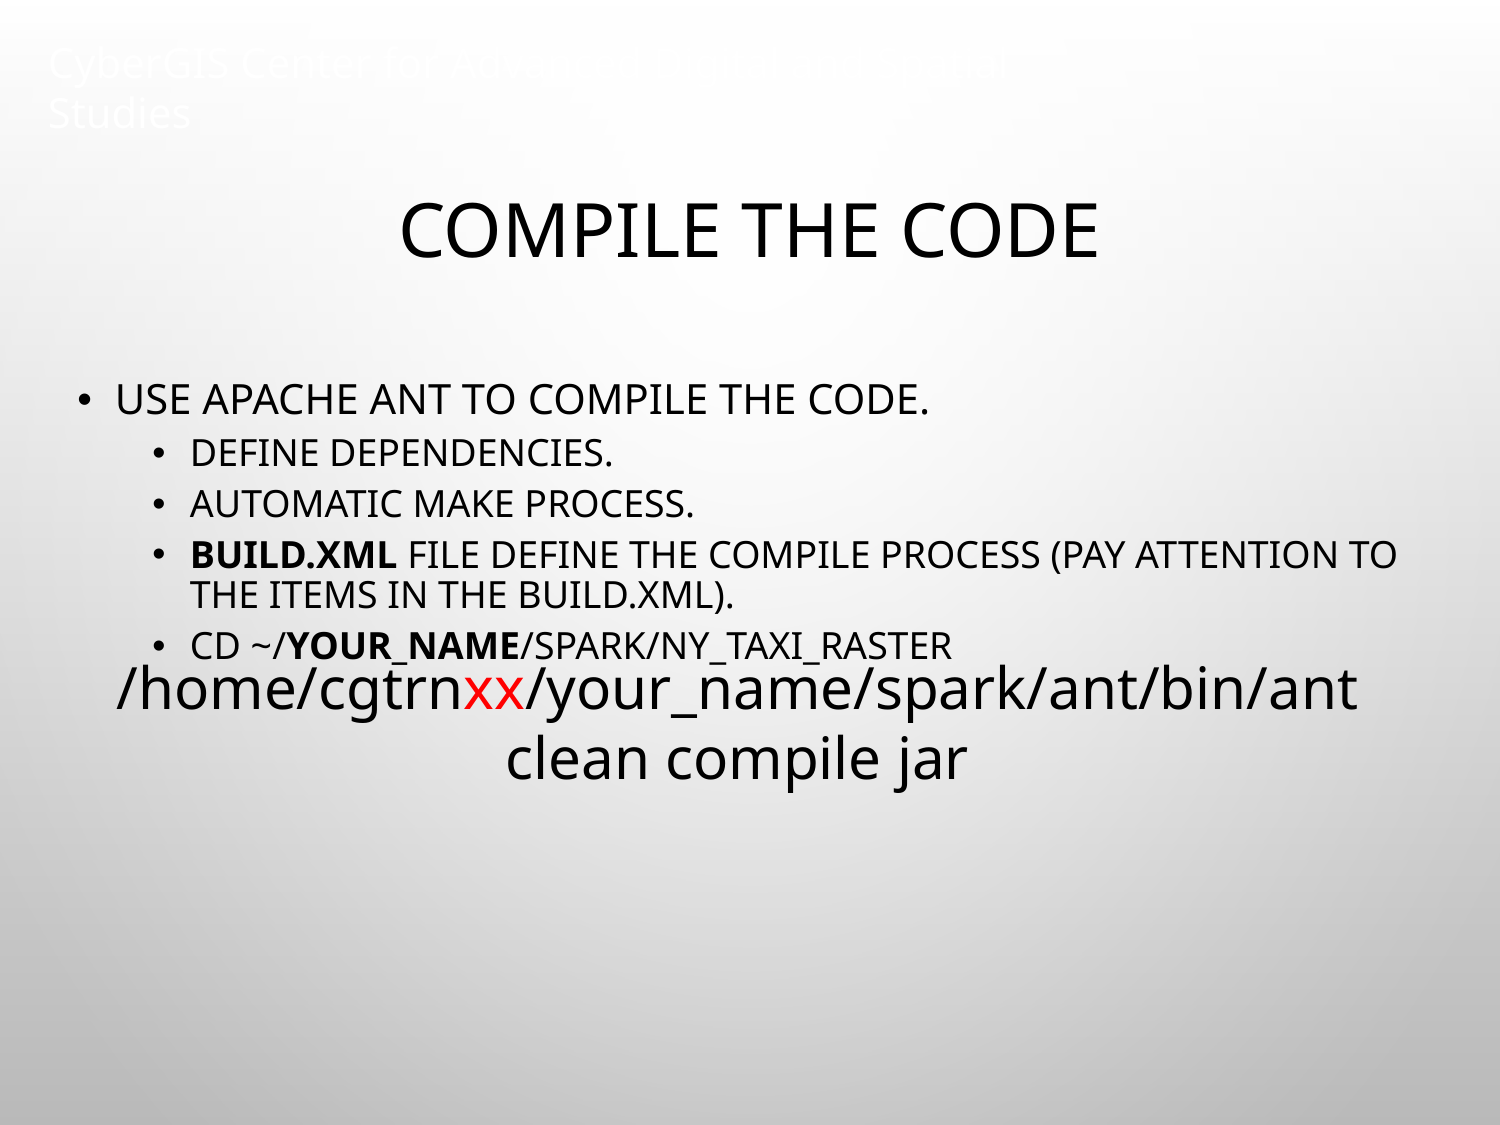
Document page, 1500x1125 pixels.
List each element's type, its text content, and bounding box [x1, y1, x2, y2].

list Use Apache Ant to compile the code. Define dependencies. Automatic make process. build.xml file define the compile process (pay attention to the items in the build.xml). cd ~/your_name/spark/NY_Taxi_Raster [62, 371, 1438, 888]
text_box /home/cgtrnxx/your_name/spark/ant/bin/ant clean compile jar [62, 643, 1413, 869]
title Compile the code [62, 137, 1438, 329]
picture [0, 0, 1500, 1125]
